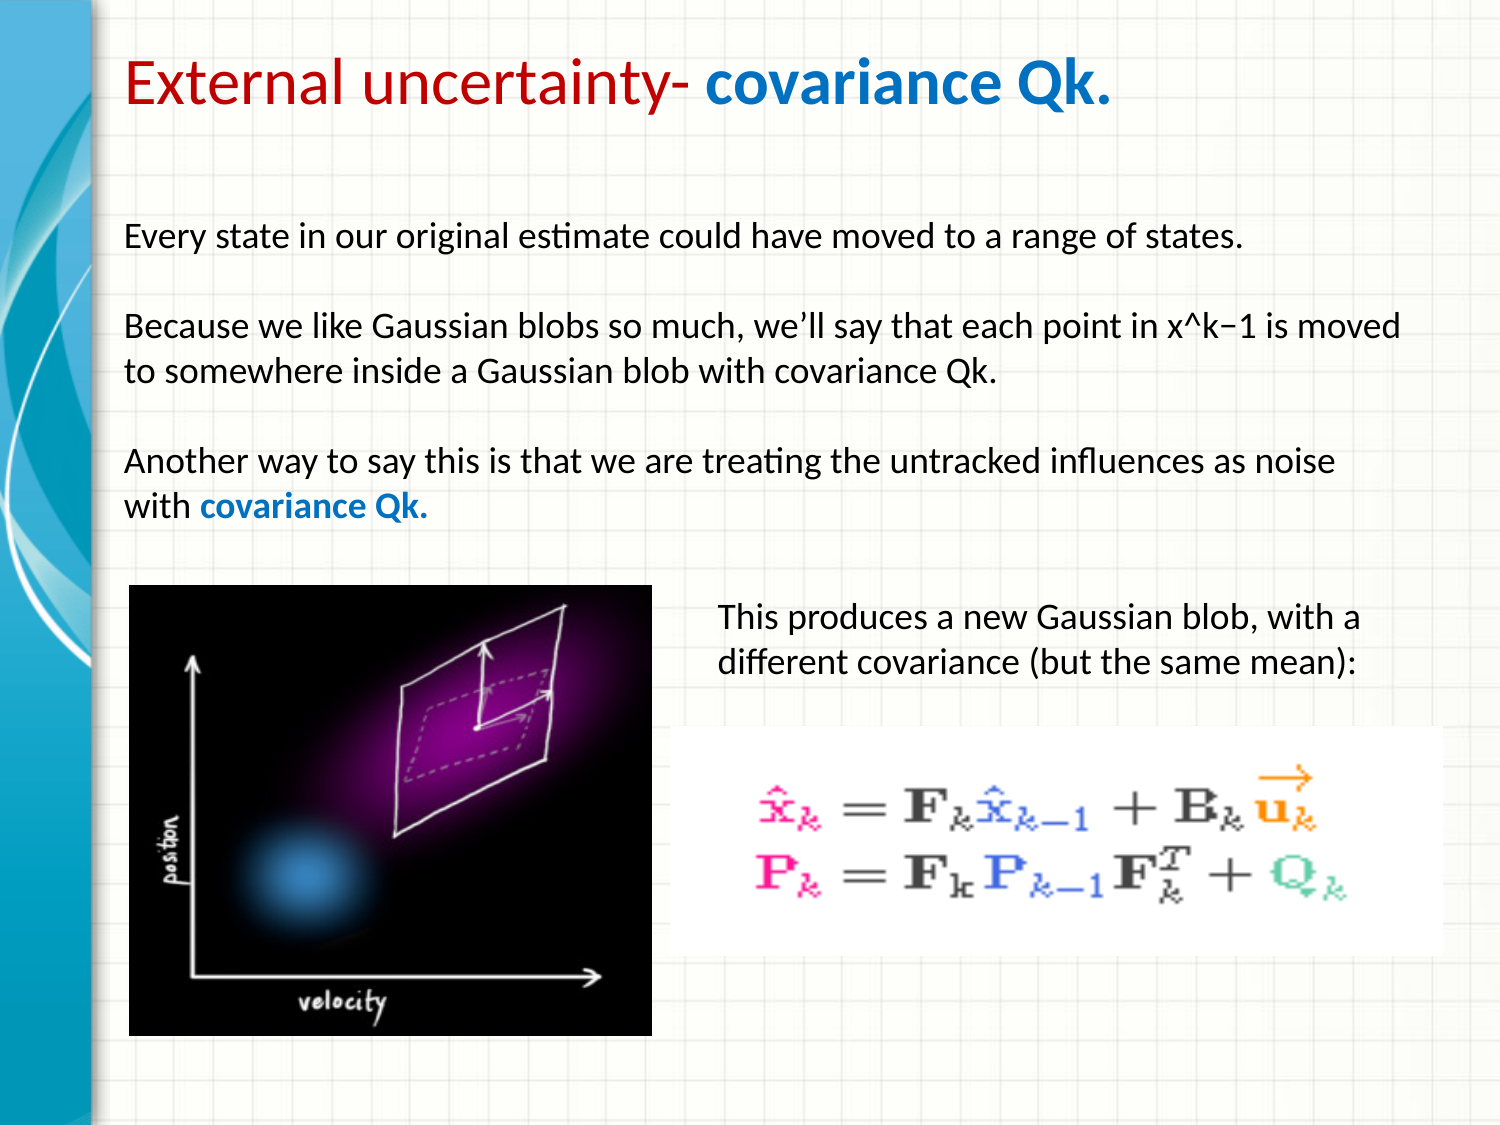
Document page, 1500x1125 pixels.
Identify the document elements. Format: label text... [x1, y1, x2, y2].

title External uncertainty- covariance Qk. [109, 12, 1460, 143]
picture [0, 0, 1500, 1125]
text_box This produces a new Gaussian blob, with a different covariance (but the same mean): [702, 585, 1445, 690]
text_box Every state in our original estimate could have moved to a range of states. Because we like Gaussian blobs so much, we’ll say that each point in x^k−1 is moved to somewhere inside a Gaussian blob with covariance Qk. Another way to say this is that we are treating the untracked influences as noise with covariance Qk. [109, 203, 1428, 534]
